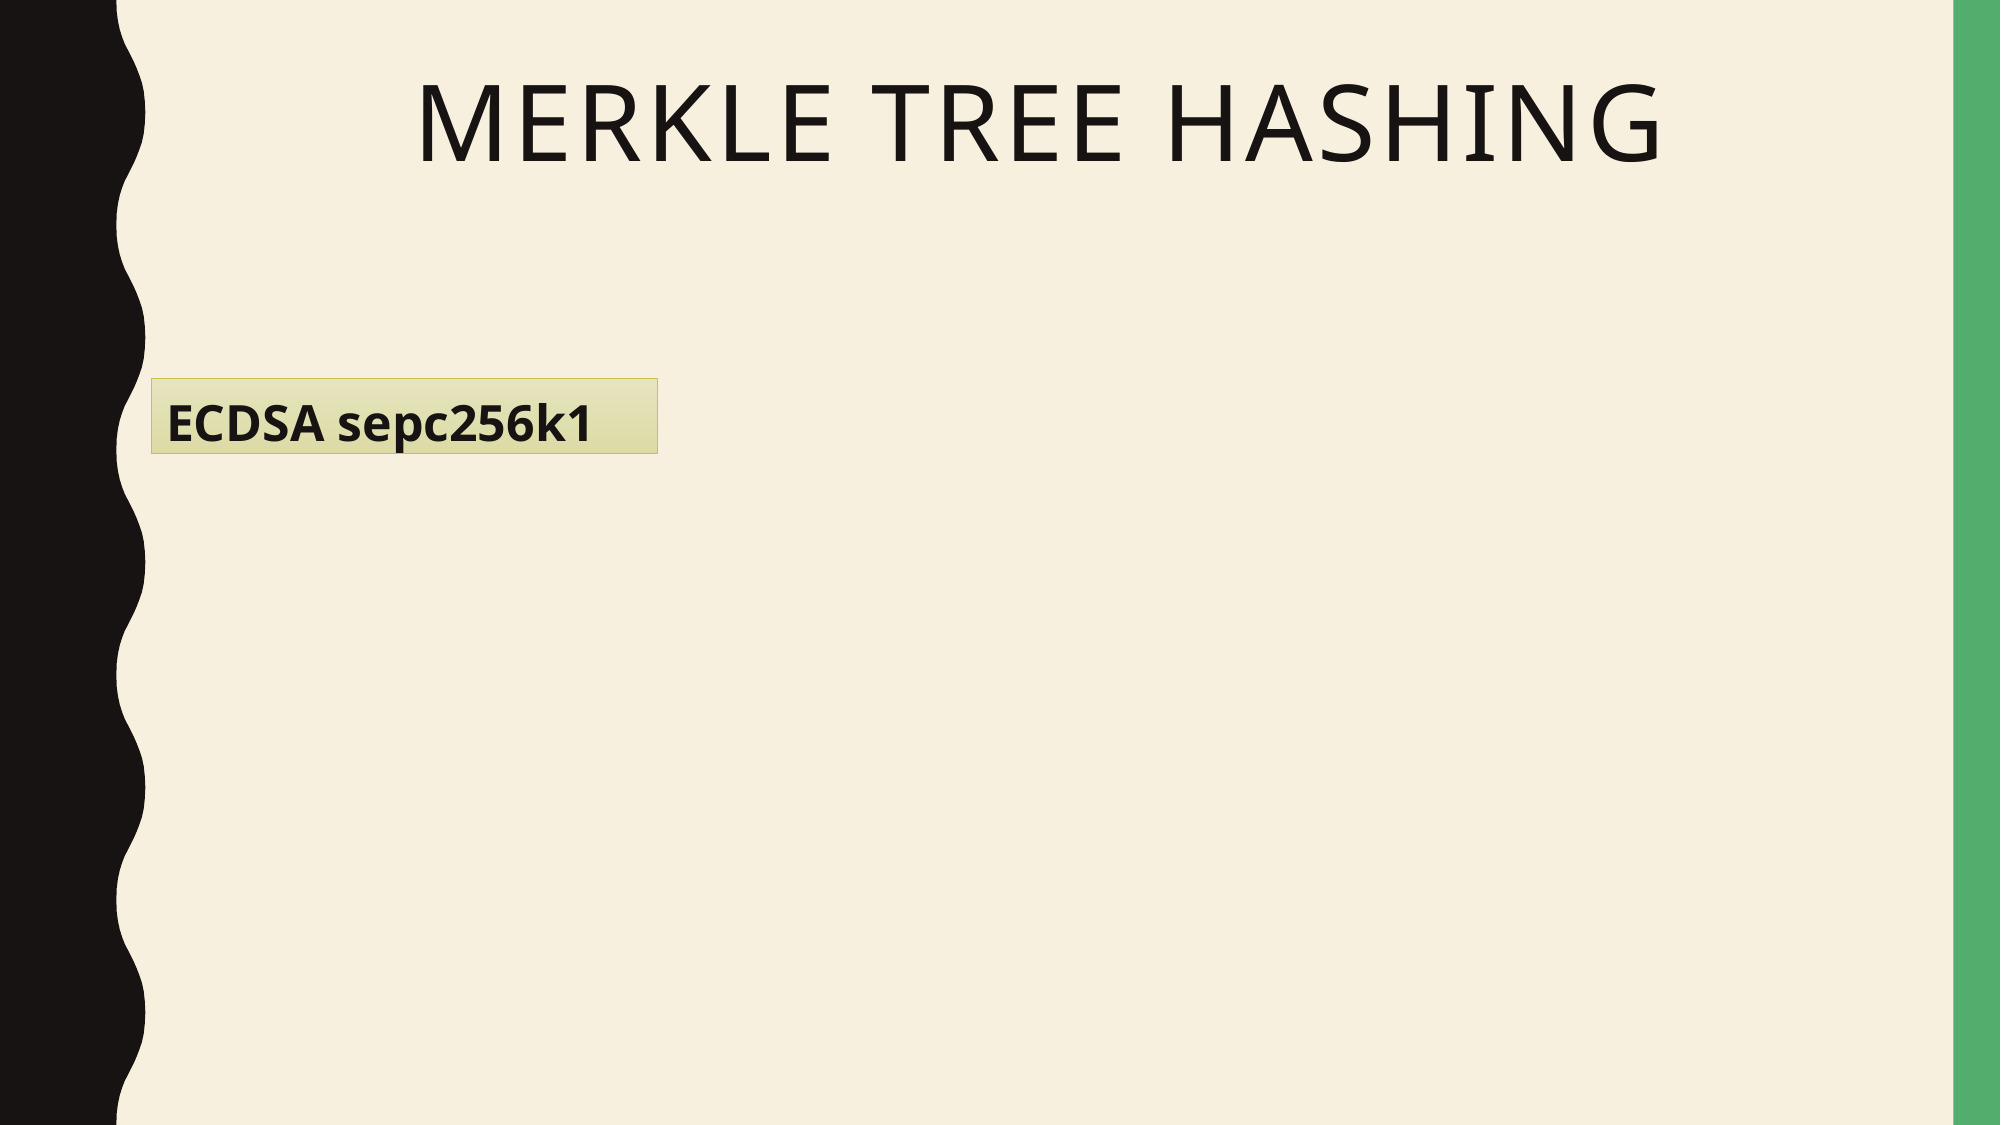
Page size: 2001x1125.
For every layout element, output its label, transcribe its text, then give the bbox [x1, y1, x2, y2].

title MERKLE tREE hASHING [205, 62, 1875, 308]
list ECDSA sepc256k1 [151, 378, 658, 454]
